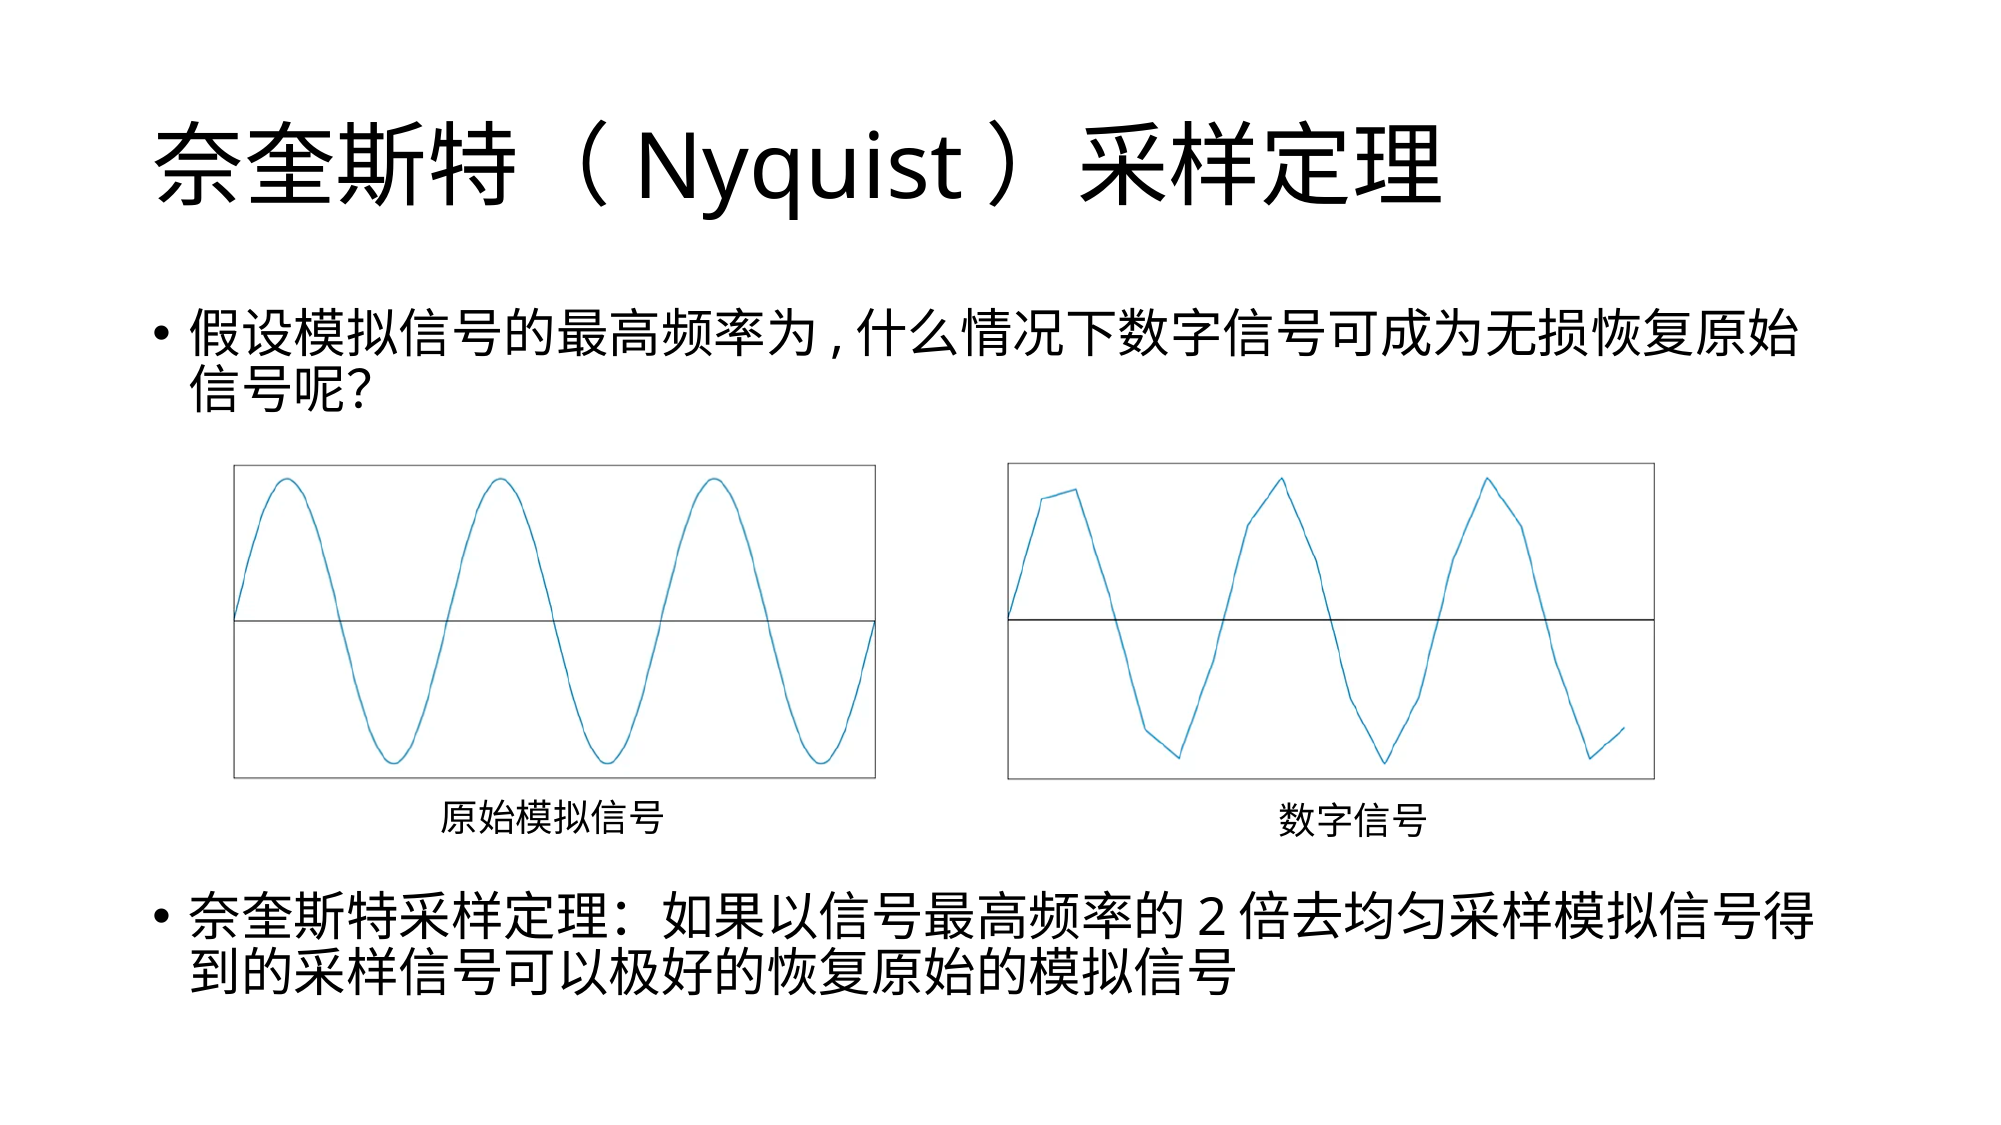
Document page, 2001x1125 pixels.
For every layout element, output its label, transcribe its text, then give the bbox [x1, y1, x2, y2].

picture [1005, 461, 1656, 781]
picture [229, 461, 877, 781]
title 奈奎斯特（Nyquist）采样定理 [137, 59, 1863, 278]
text_box 数字信号 [1264, 790, 1444, 850]
text_box 原始模拟信号 [425, 787, 681, 847]
